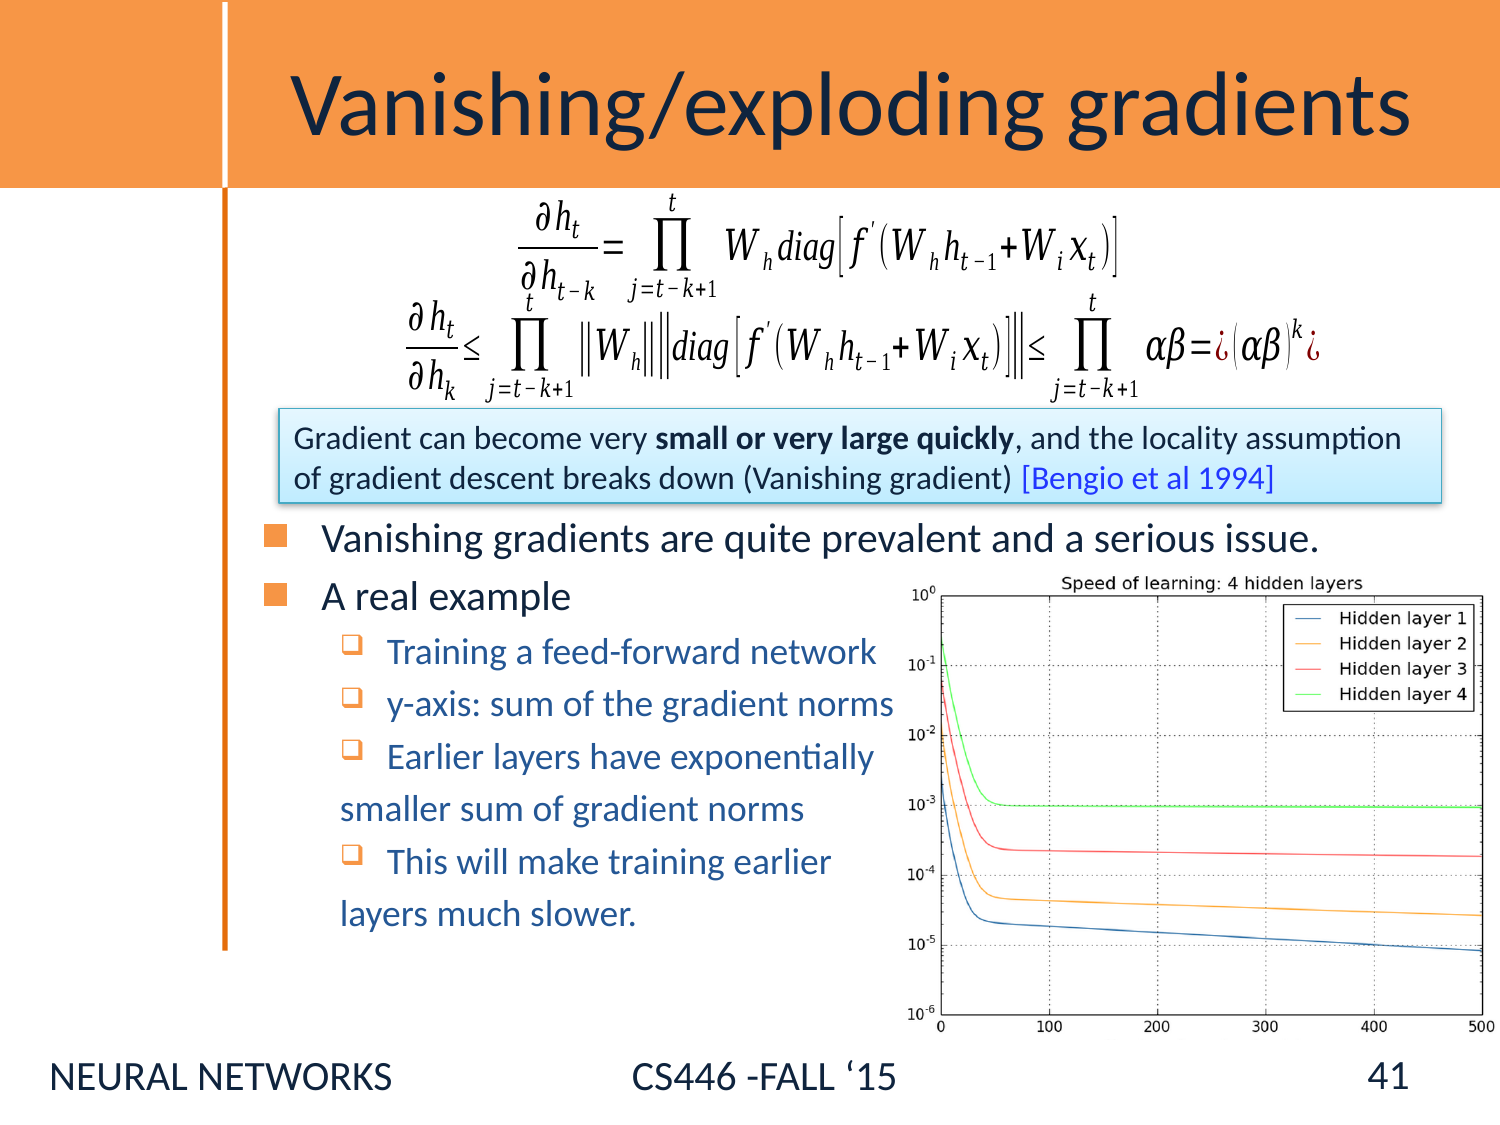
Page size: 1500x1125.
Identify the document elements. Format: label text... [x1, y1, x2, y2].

list Vanishing gradients are quite prevalent and a serious issue. A real example Training a feed-forward network y-axis: sum of the gradient norms Earlier layers have exponentially smaller sum of gradient norms This will make training earlier layers much slower. [249, 224, 1425, 968]
text_box Gradient can become very small or very large quickly, and the locality assumption of gradient descent breaks down (Vanishing gradient) [Bengio et al 1994] [278, 408, 1442, 504]
picture [264, 583, 287, 606]
slide_number 41 [1074, 1048, 1425, 1103]
title Vanishing/exploding gradients [225, 5, 1500, 193]
picture [264, 524, 287, 547]
picture [902, 572, 1500, 1040]
